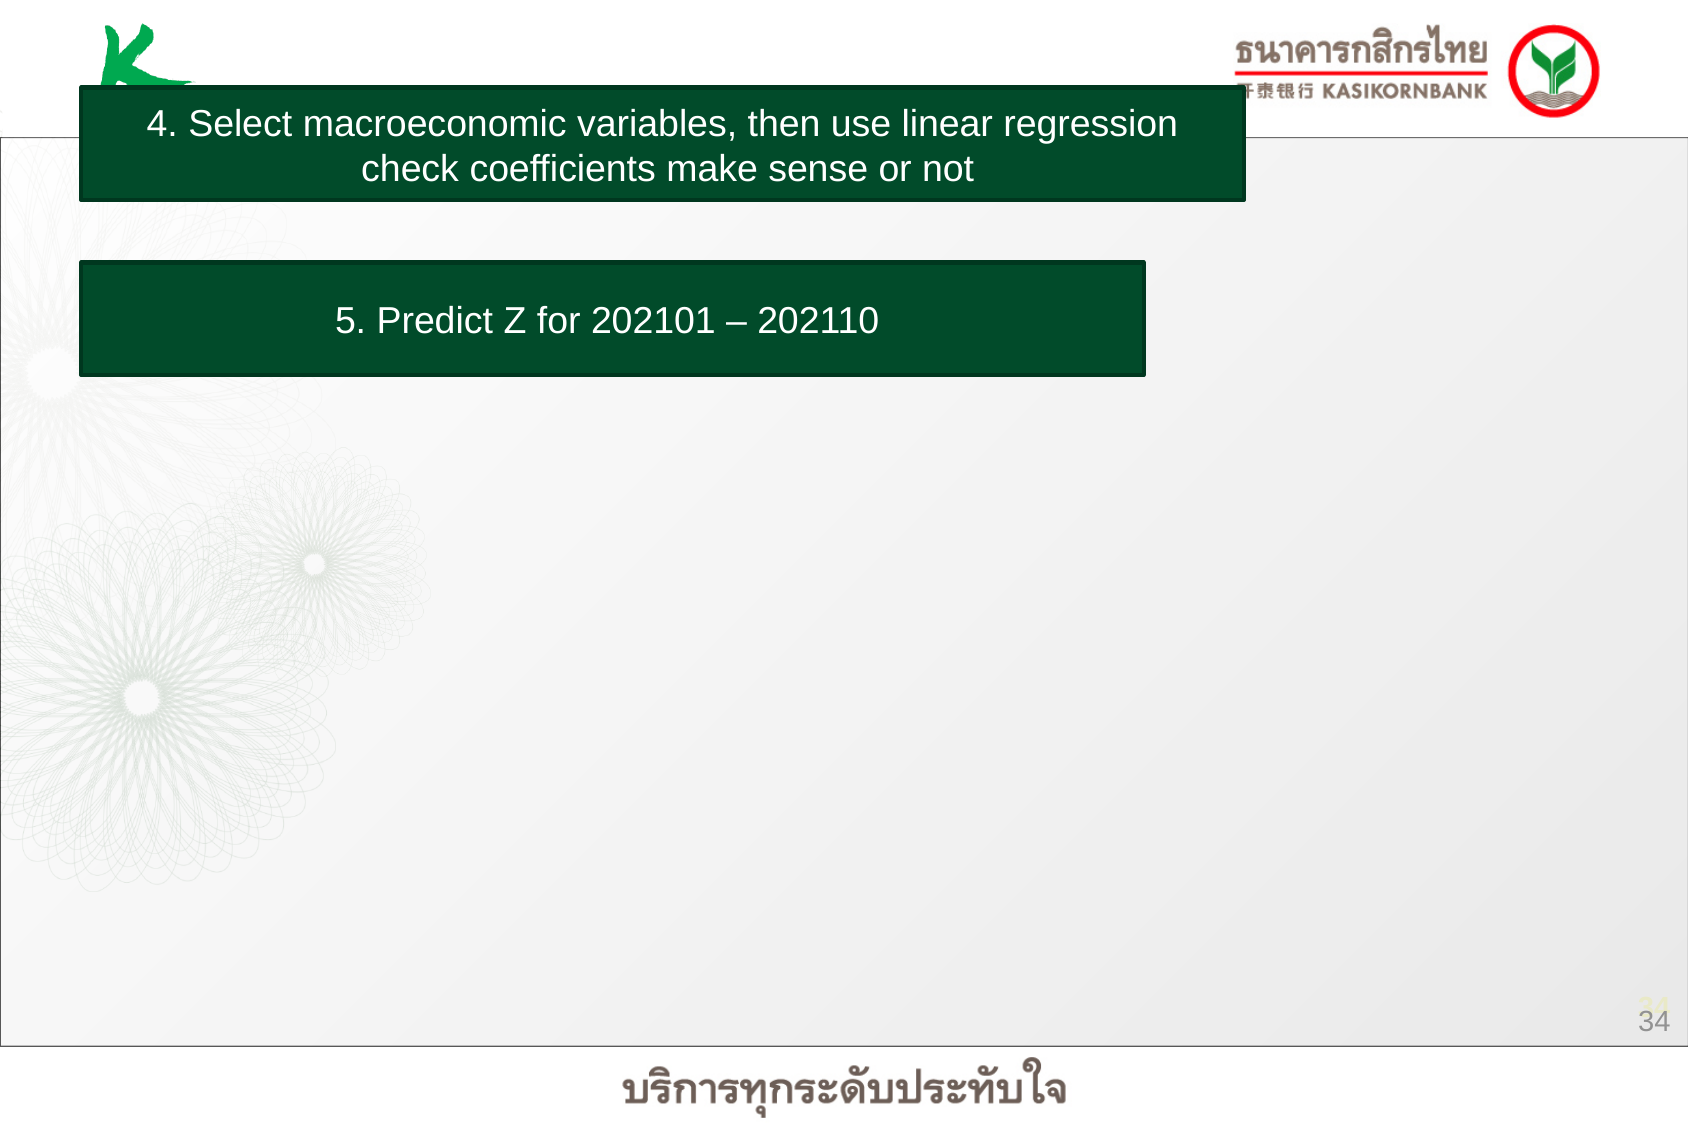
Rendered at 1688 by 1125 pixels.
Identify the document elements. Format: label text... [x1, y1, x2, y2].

picture [0, 1049, 1688, 1125]
text_box 4. Select macroeconomic variables, then use linear regression check coefficients make sense or not [79, 85, 1246, 202]
picture [1233, 23, 1601, 120]
picture [79, 23, 210, 85]
